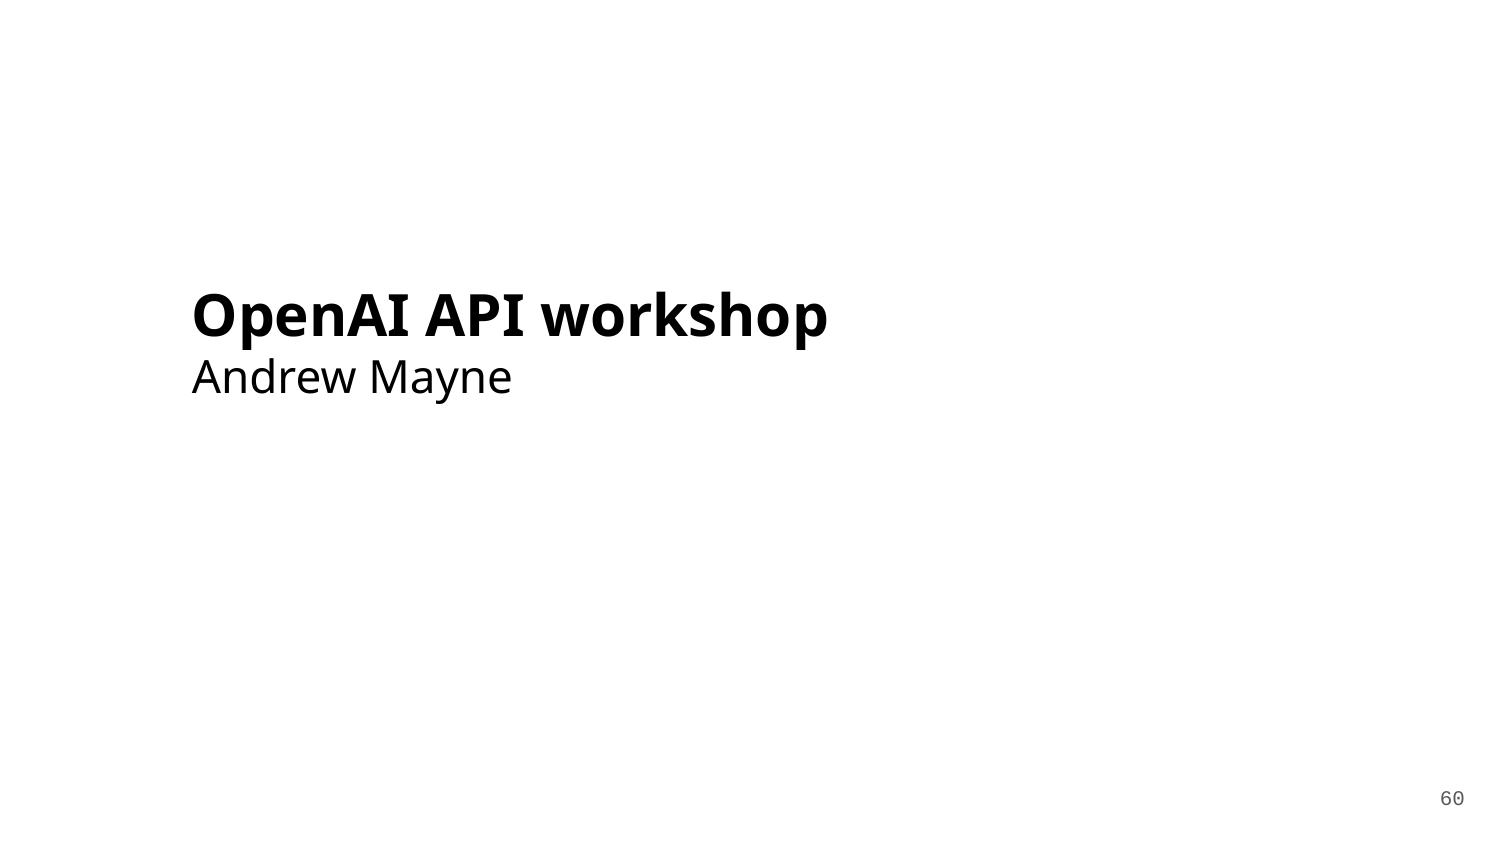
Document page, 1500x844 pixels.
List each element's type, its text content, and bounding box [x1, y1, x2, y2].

title OpenAI API workshop Andrew Mayne [176, 262, 1096, 526]
slide_number ‹#› [1389, 764, 1480, 830]
